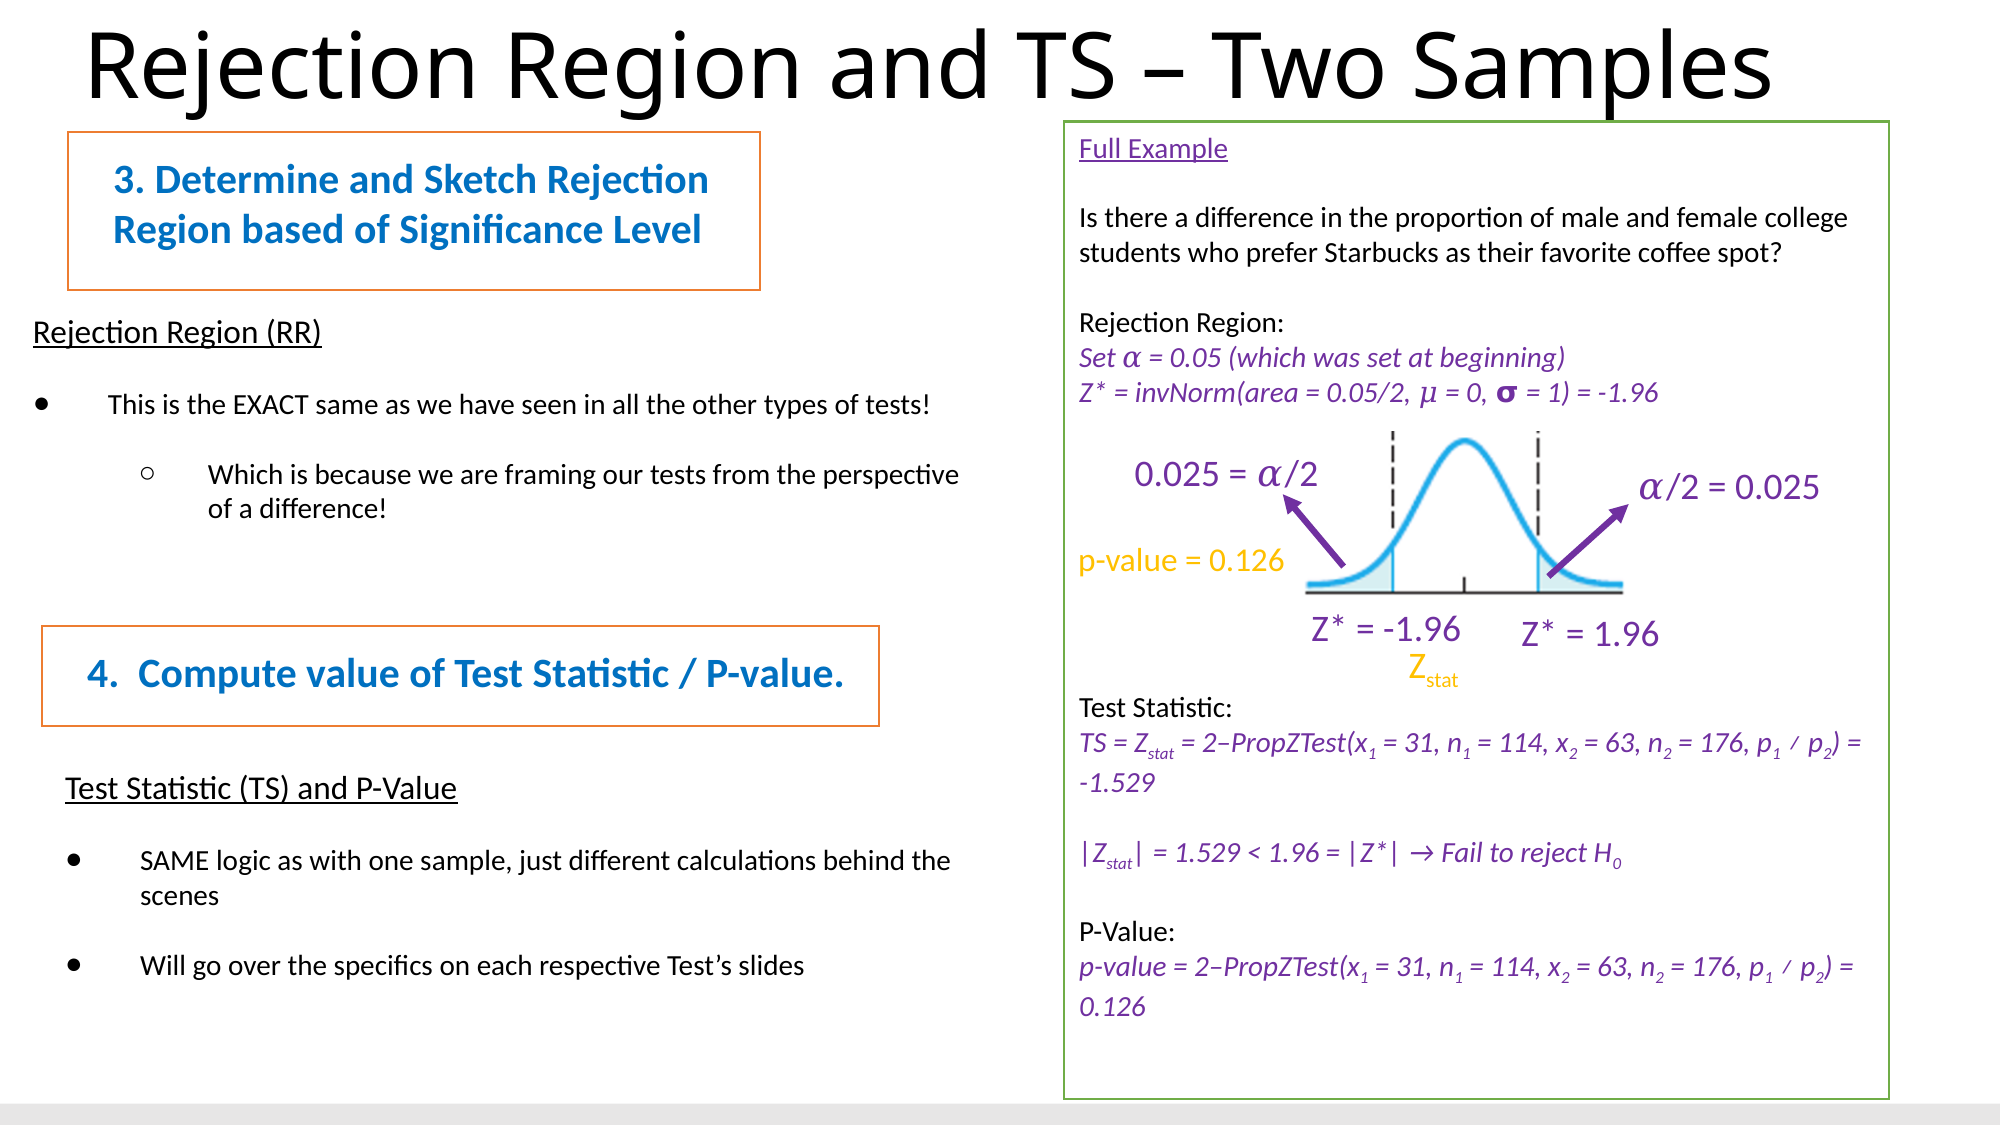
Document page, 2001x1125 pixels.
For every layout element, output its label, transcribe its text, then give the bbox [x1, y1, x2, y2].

text_box 3. Determine and Sketch Rejection Region based of Significance Level [67, 131, 761, 291]
title Rejection Region and TS – Two Samples [68, 4, 1932, 130]
list Rejection Region (RR) This is the EXACT same as we have seen in all the other types of tests! Which is because we are framing our tests from the perspective of a difference! [0, 295, 989, 1043]
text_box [1061, 431, 1834, 694]
text_box Full Example Is there a difference in the proportion of male and female college students who prefer Starbucks as their favorite coffee spot? Rejection Region: Set 𝛼 = 0.05 (which was set at beginning) Z* = invNorm(area = 0.05/2, 𝜇 = 0, 𝞂 = 1) = -1.96 Test Statistic: TS = Zstat = 2–PropZTest(x1 = 31, n1 = 114, x2 = 63, n2 = 176, p1 ≠ p2) = -1.529 |Zstat| = 1.529 < 1.96 = |Z*| → Fail to reject H0 P-Value: p-value = 2–PropZTest(x1 = 31, n1 = 114, x2 = 63, n2 = 176, p1 ≠ p2) = 0.126 [1063, 120, 1890, 1100]
text_box Test Statistic (TS) and P-Value SAME logic as with one sample, just different calculations behind the scenes Will go over the specifics on each respective Test’s slides [25, 751, 1013, 1125]
text_box 4. Compute value of Test Statistic / P-value. [41, 625, 880, 727]
